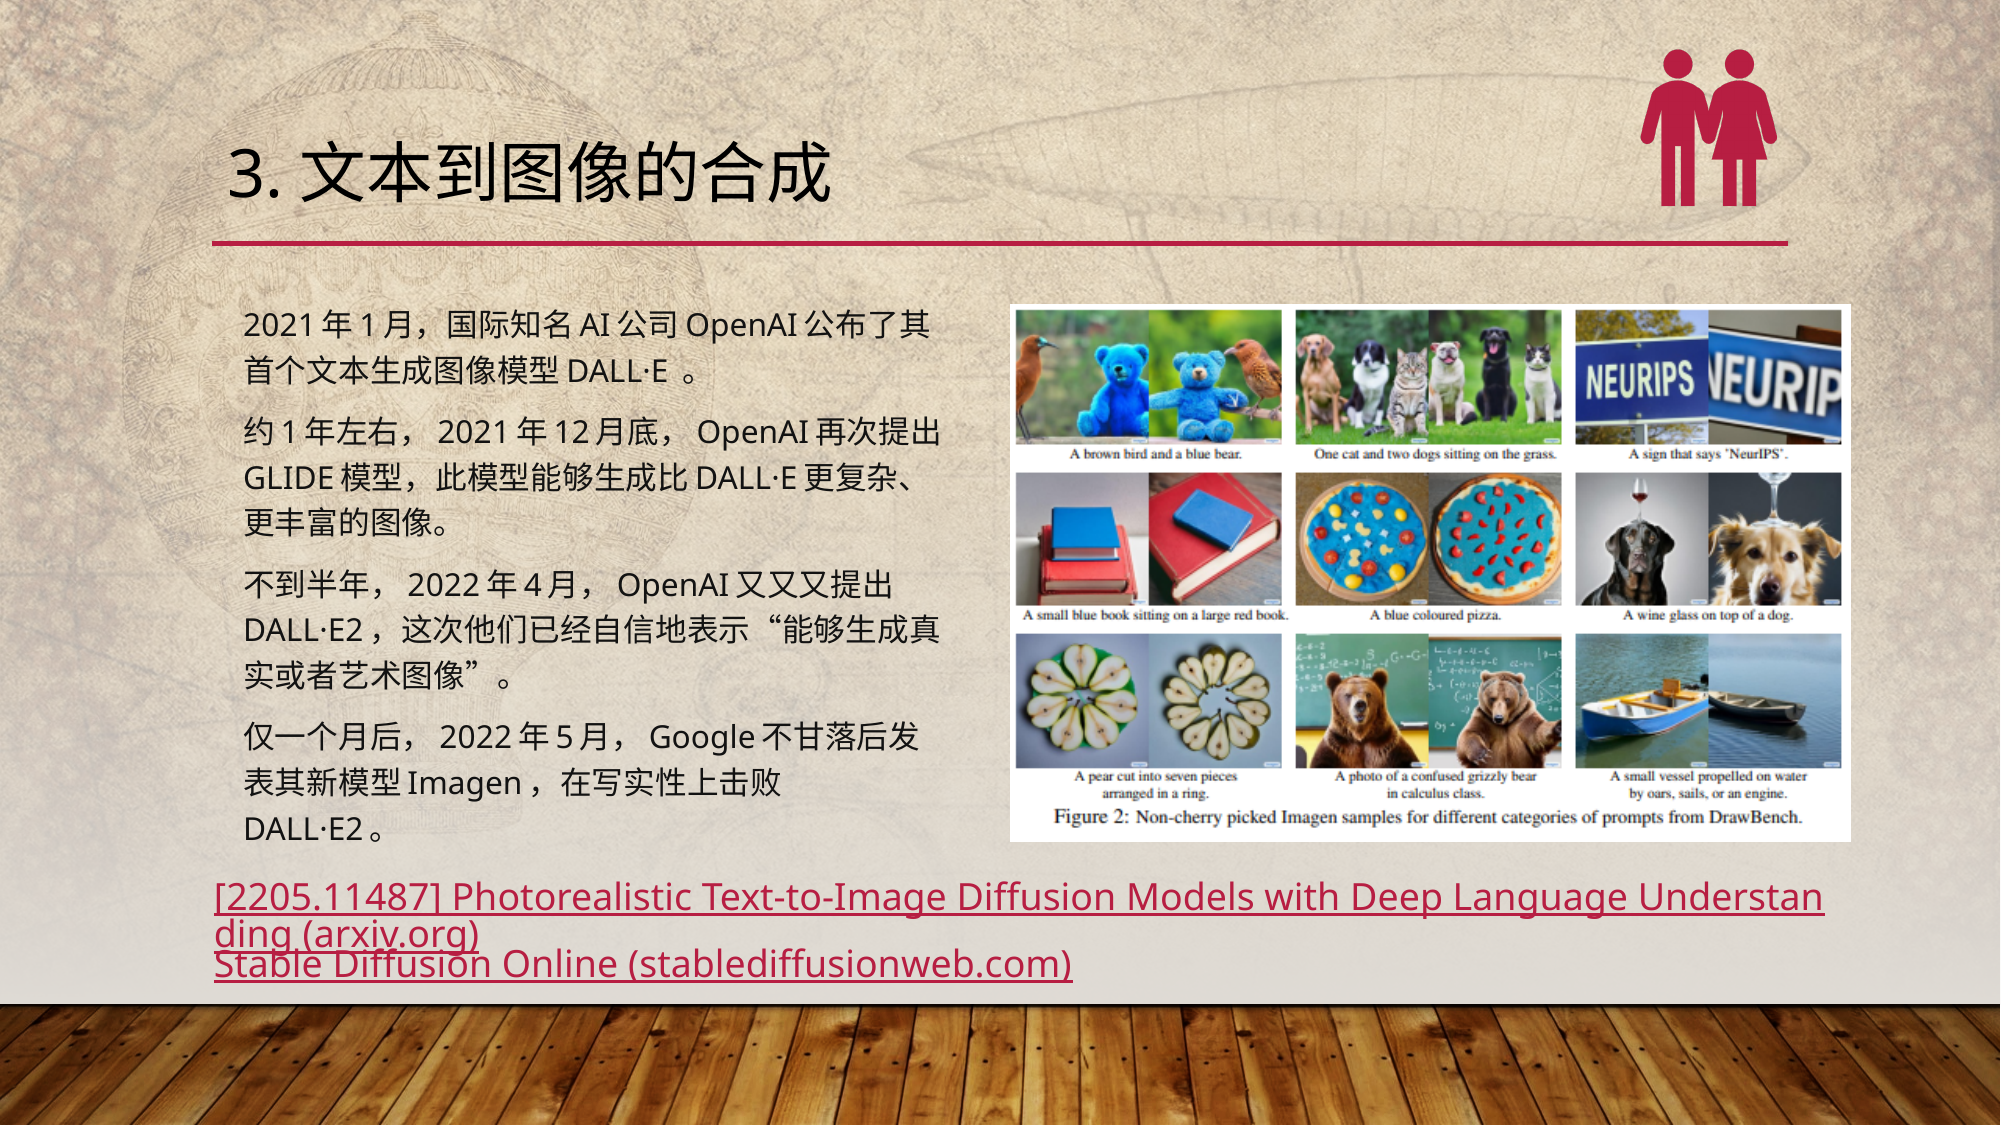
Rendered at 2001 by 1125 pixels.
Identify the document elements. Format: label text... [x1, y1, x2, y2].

picture [1010, 303, 1852, 842]
picture [0, 1004, 2000, 1125]
list 2021年1月，国际知名AI公司OpenAI公布了其首个文本生成图像模型DALL·E 。 约1年左右，2021年12月底，OpenAI再次提出GLIDE模型，此模型能够生成比DALL·E更复杂、更丰富的图像。 不到半年，2022年4月，OpenAI又又又提出DALL·E2，这次他们已经自信地表示“能够生成真实或者艺术图像”。 仅一个月后，2022年5月，Google不甘落后发表其新模型Imagen，在写实性上击败DALL·E2。 [228, 289, 961, 856]
text_box [2205.11487] Photorealistic Text-to-Image Diffusion Models with Deep Language Understanding (arxiv.org) [199, 865, 1851, 932]
picture [1616, 35, 1801, 220]
title 3.文本到图像的合成 [212, 131, 1788, 305]
text_box Stable Diffusion Online (stablediffusionweb.com) [199, 932, 1201, 999]
